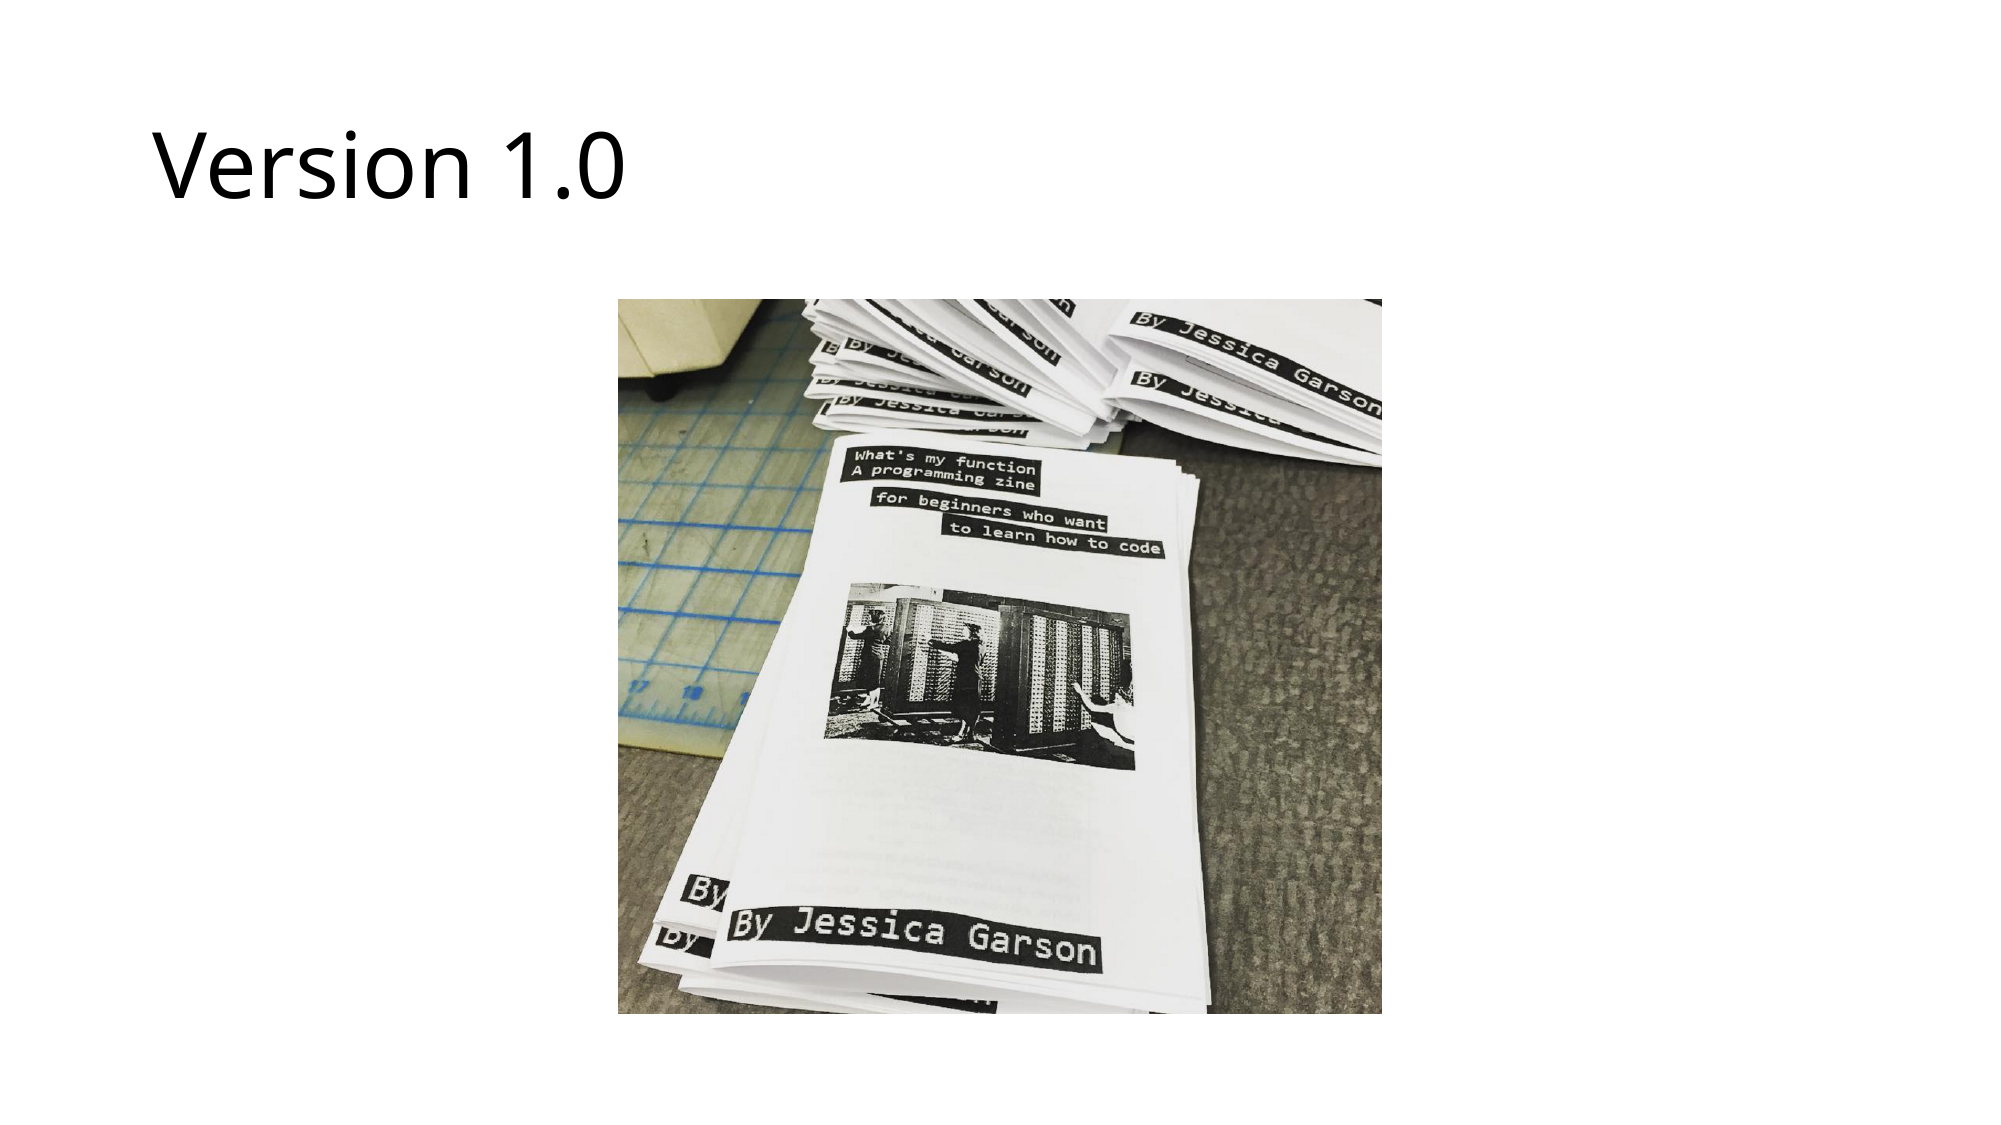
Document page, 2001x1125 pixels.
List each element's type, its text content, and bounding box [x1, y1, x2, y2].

title Version 1.0 [137, 59, 1863, 278]
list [618, 299, 1382, 1014]
